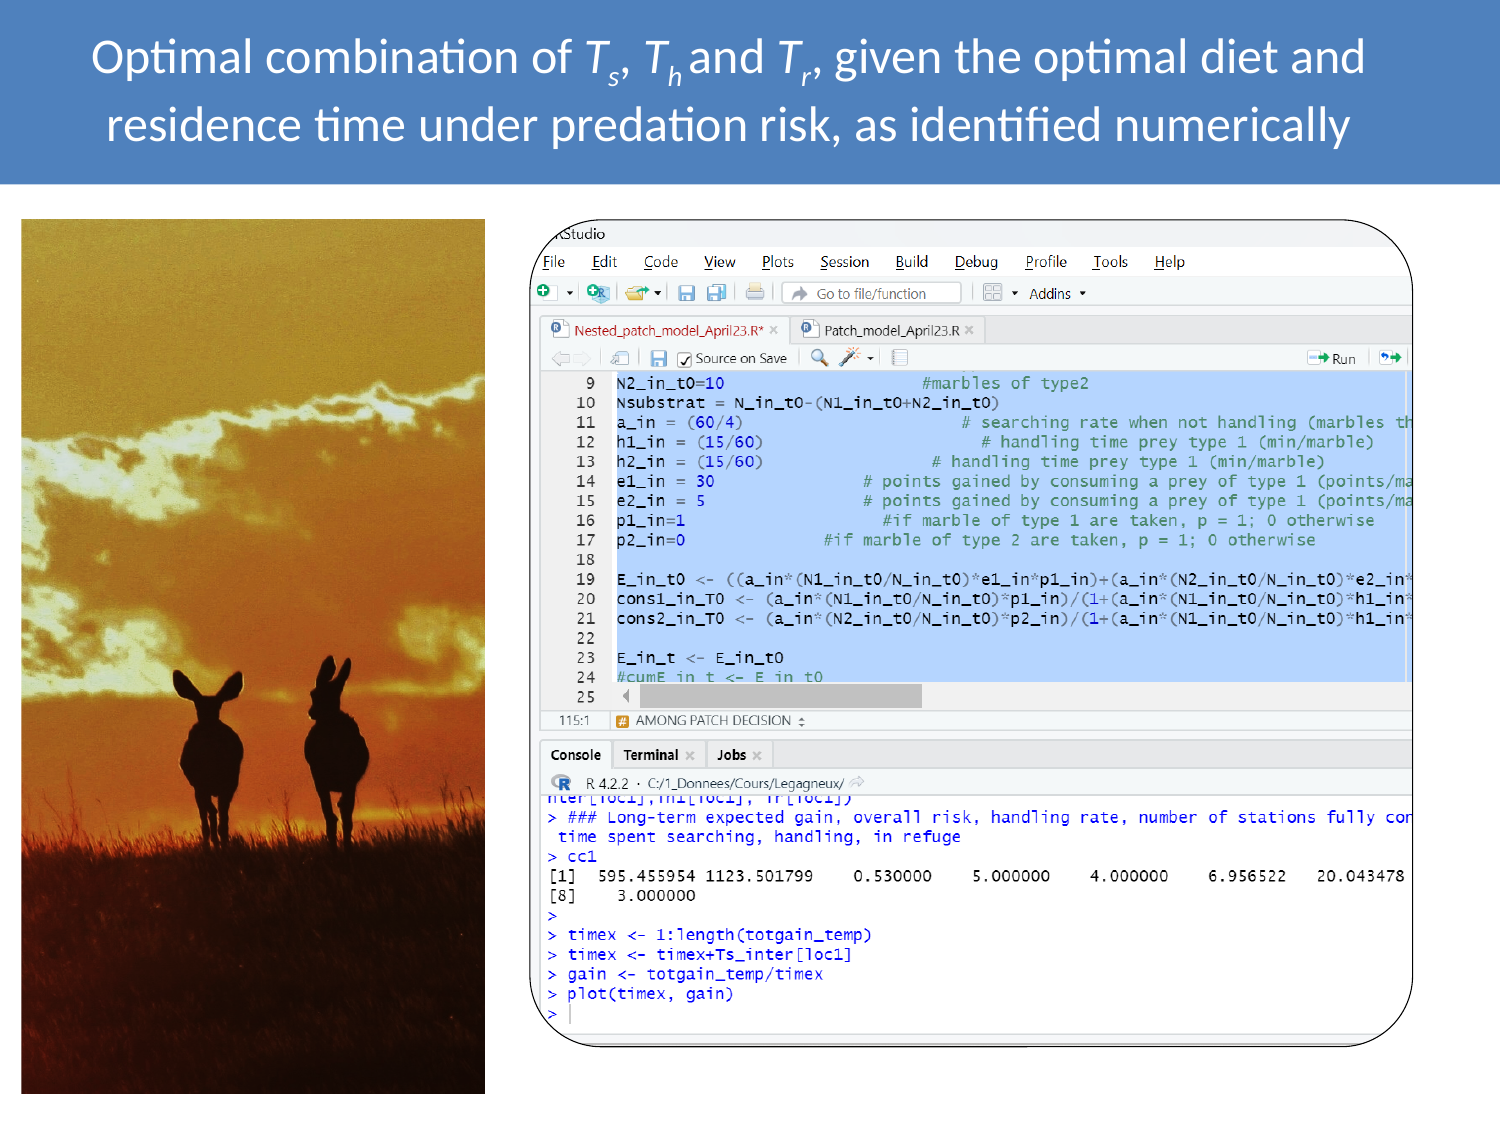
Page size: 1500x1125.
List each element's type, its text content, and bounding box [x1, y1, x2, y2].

picture [529, 219, 1413, 1047]
text_box [0, 0, 1500, 185]
text_box Optimal combination of Ts, Th and Tr, given the optimal diet and residence time under predation risk, as identified numerically [0, 16, 1471, 160]
picture [21, 219, 486, 1095]
